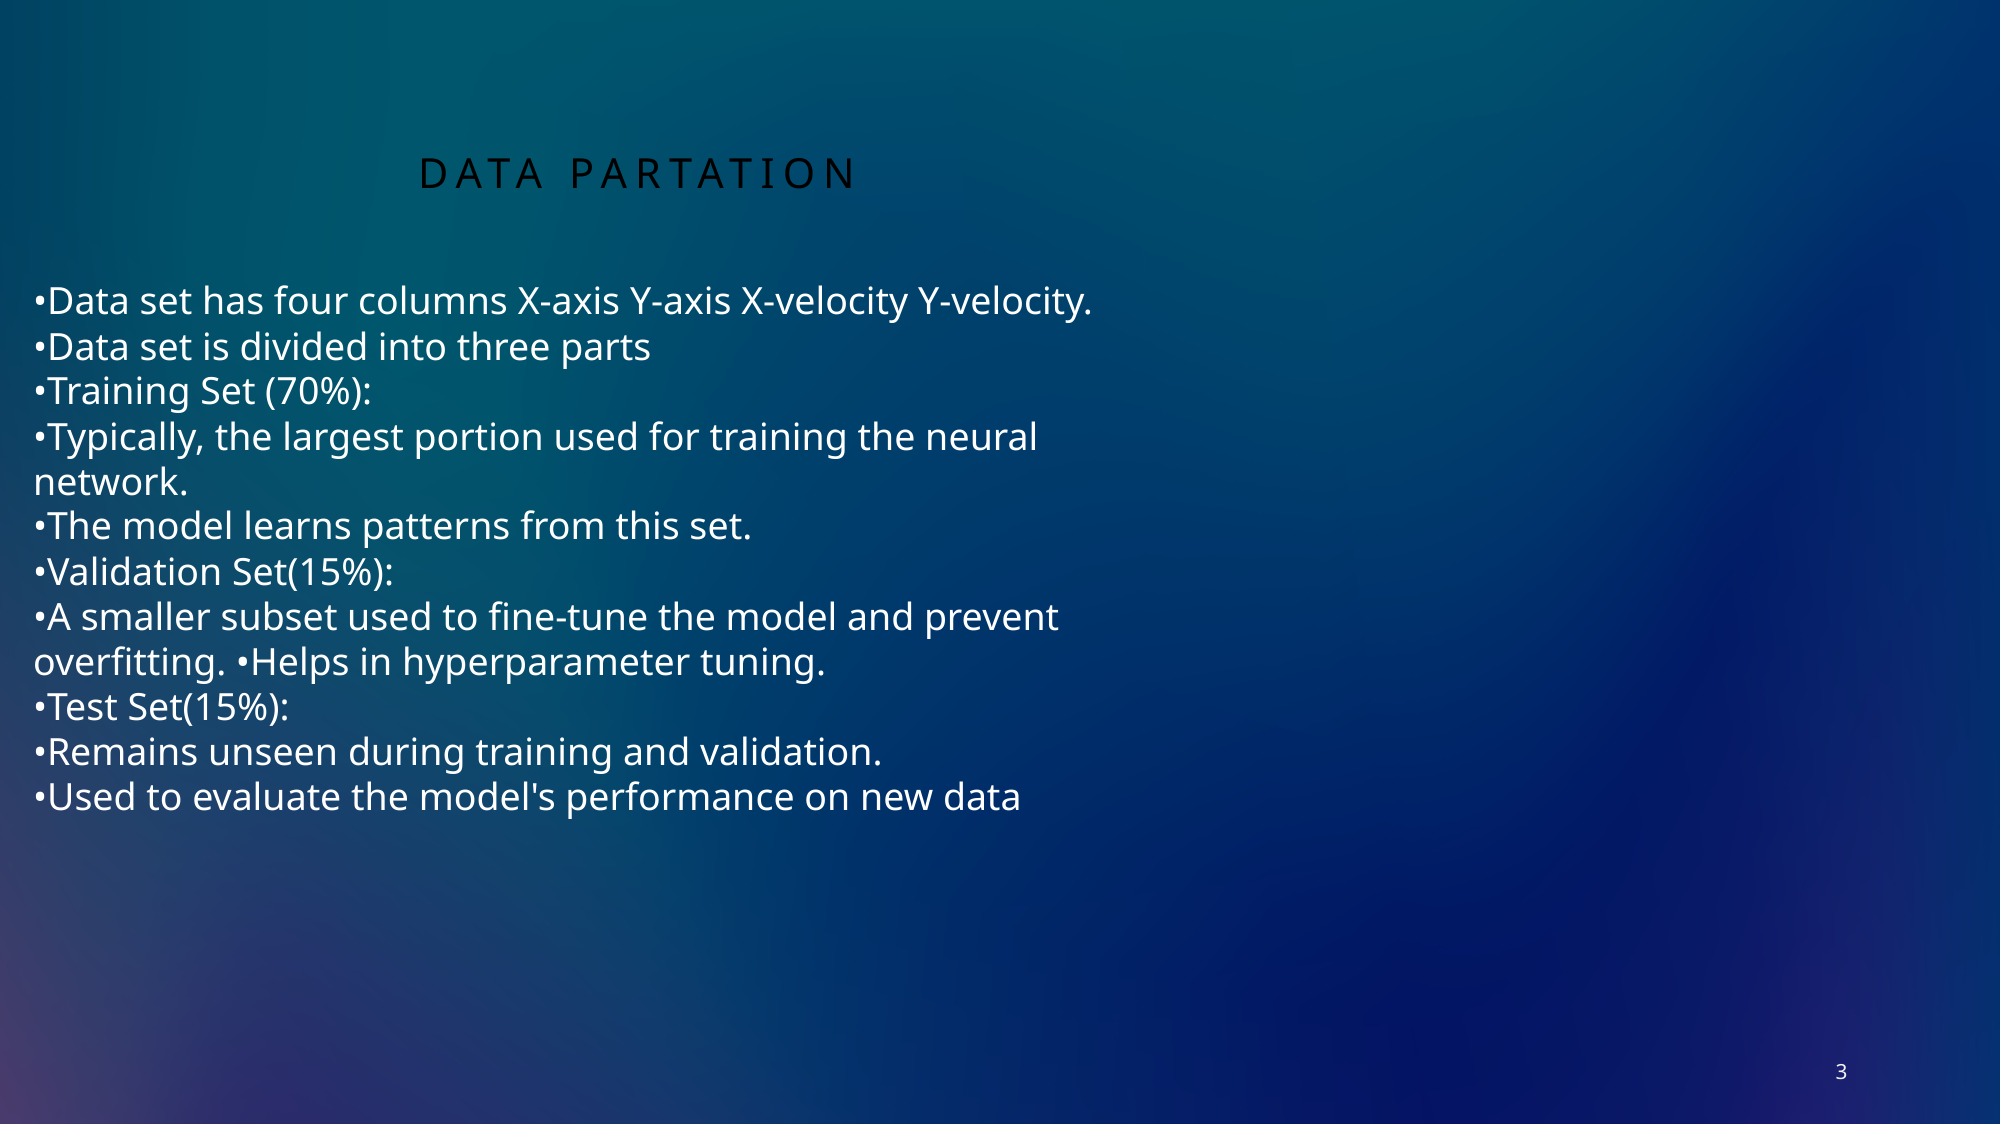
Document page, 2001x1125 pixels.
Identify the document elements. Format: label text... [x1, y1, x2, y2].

slide_number 3 [1412, 1042, 1863, 1103]
title DATA PARTATION [38, 126, 1235, 204]
picture [0, 0, 2000, 1125]
text_box •Data set has four columns X-axis Y-axis X-velocity Y-velocity. •Data set is divided into three parts •Training Set (70%): •Typically, the largest portion used for training the neural network. •The model learns patterns from this set. •Validation Set(15%): •A smaller subset used to fine-tune the model and prevent overfitting. •Helps in hyperparameter tuning. •Test Set(15%): •Remains unseen during training and validation. •Used to evaluate the model's performance on new data [18, 270, 1189, 825]
